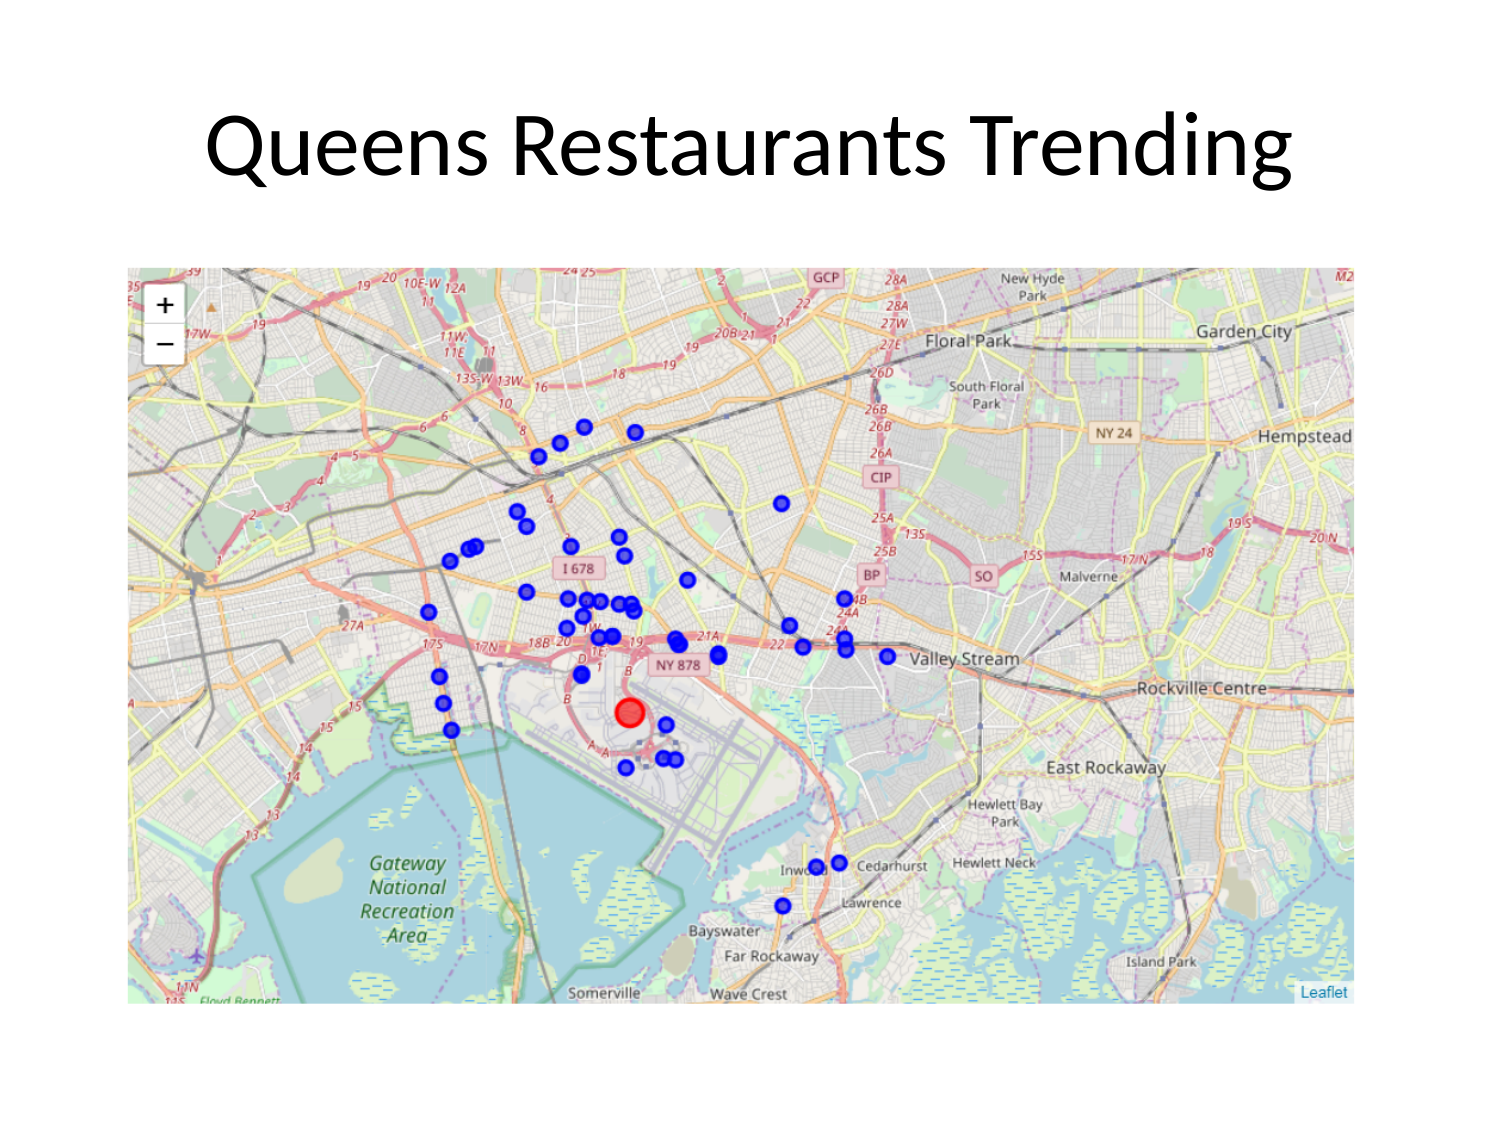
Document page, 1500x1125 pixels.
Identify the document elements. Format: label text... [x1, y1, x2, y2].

title Queens Restaurants Trending [75, 45, 1425, 233]
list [122, 262, 1378, 1006]
